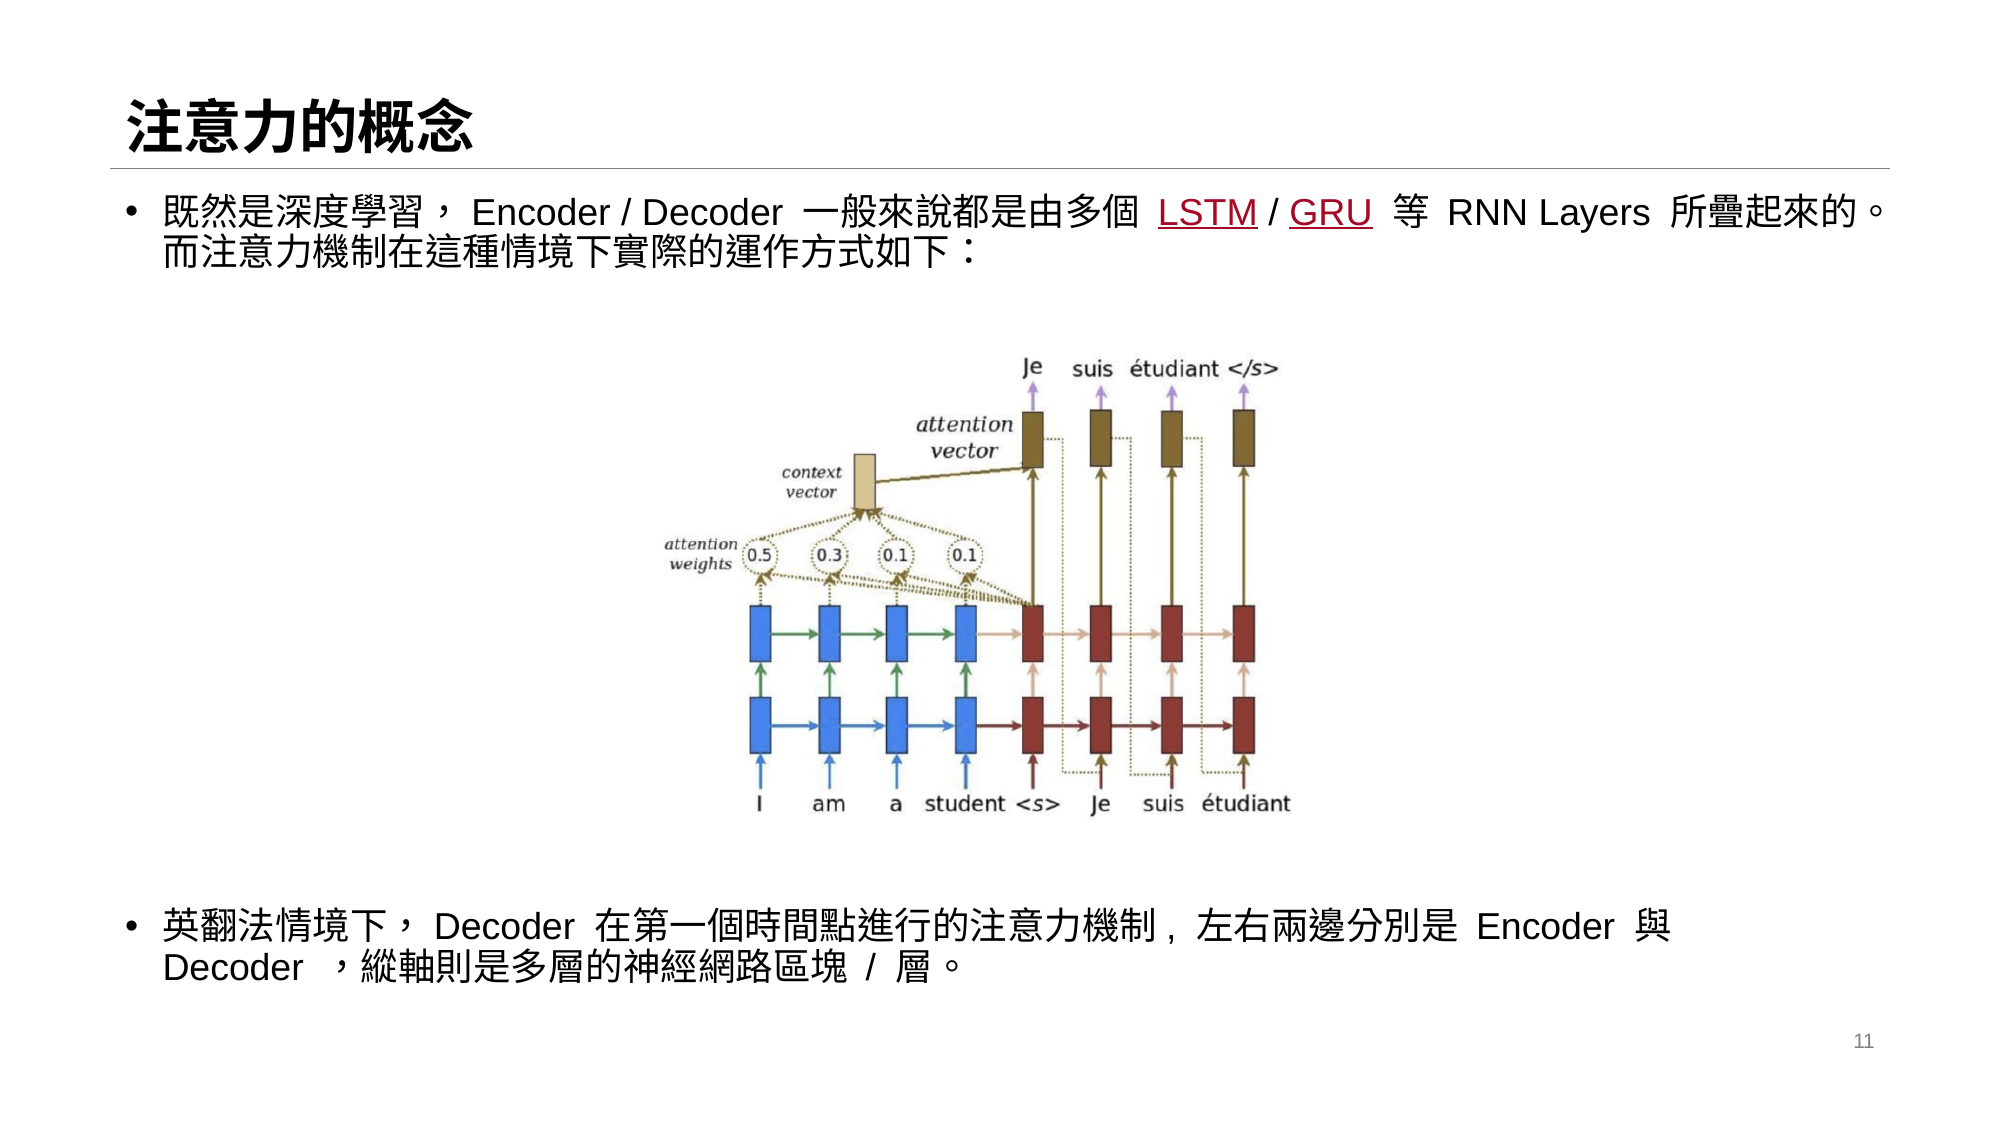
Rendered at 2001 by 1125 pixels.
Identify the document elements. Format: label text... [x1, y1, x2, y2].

picture [556, 272, 1483, 905]
title 注意力的概念 [109, 0, 1890, 169]
list 既然是深度學習，Encoder / Decoder 一般來說都是由多個 LSTM / GRU 等 RNN Layers 所疊起來的。而注意力機制在這種情境下實際的運作方式如下： 英翻法情境下，Decoder 在第一個時間點進行的注意力機制, 左右兩邊分別是 Encoder 與 Decoder ，縱軸則是多層的神經網路區塊 / 層。 [109, 185, 1890, 1007]
slide_number 11 [1412, 1023, 1890, 1058]
